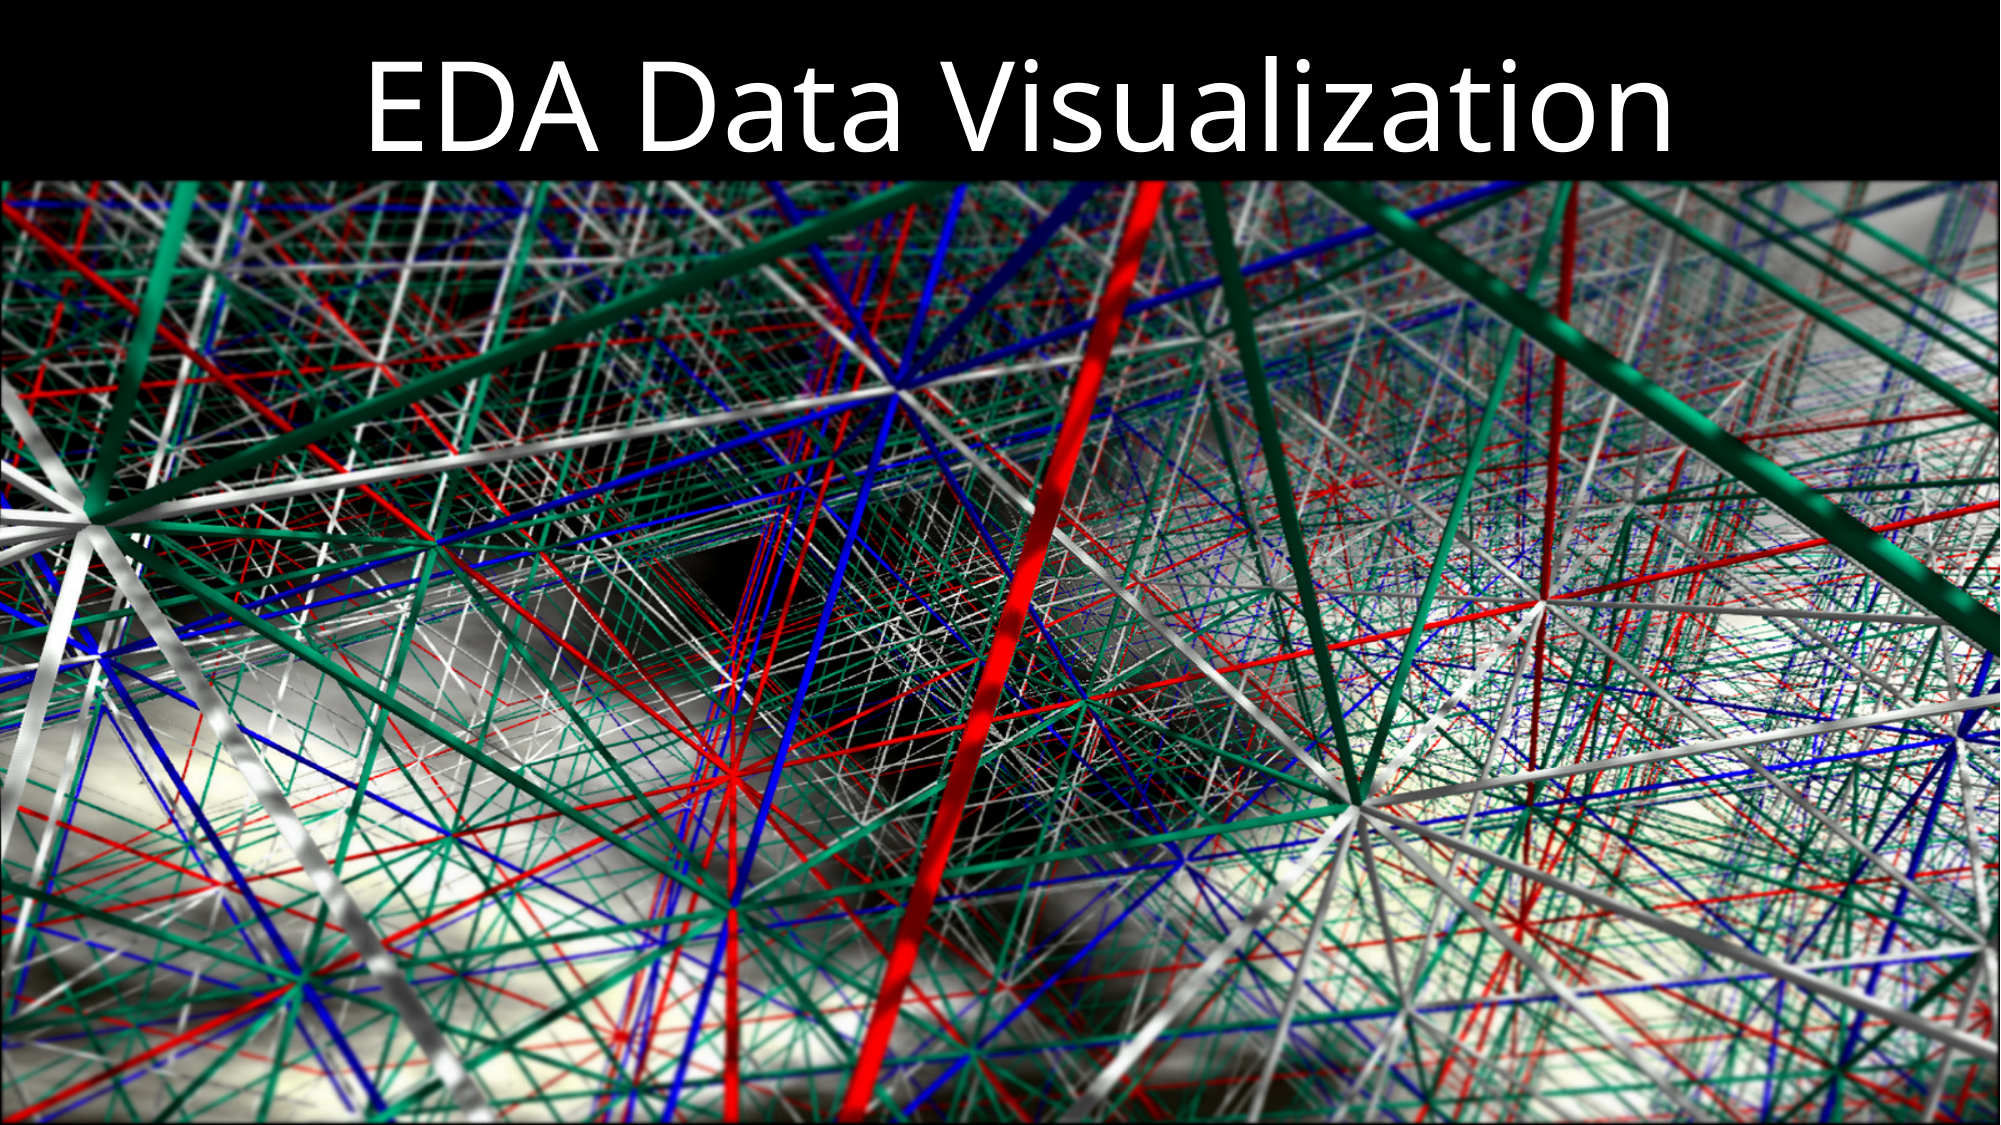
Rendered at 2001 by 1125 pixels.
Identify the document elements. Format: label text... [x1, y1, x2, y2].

title EDA Data Visualization [0, 0, 2000, 179]
picture [0, 179, 2000, 1125]
